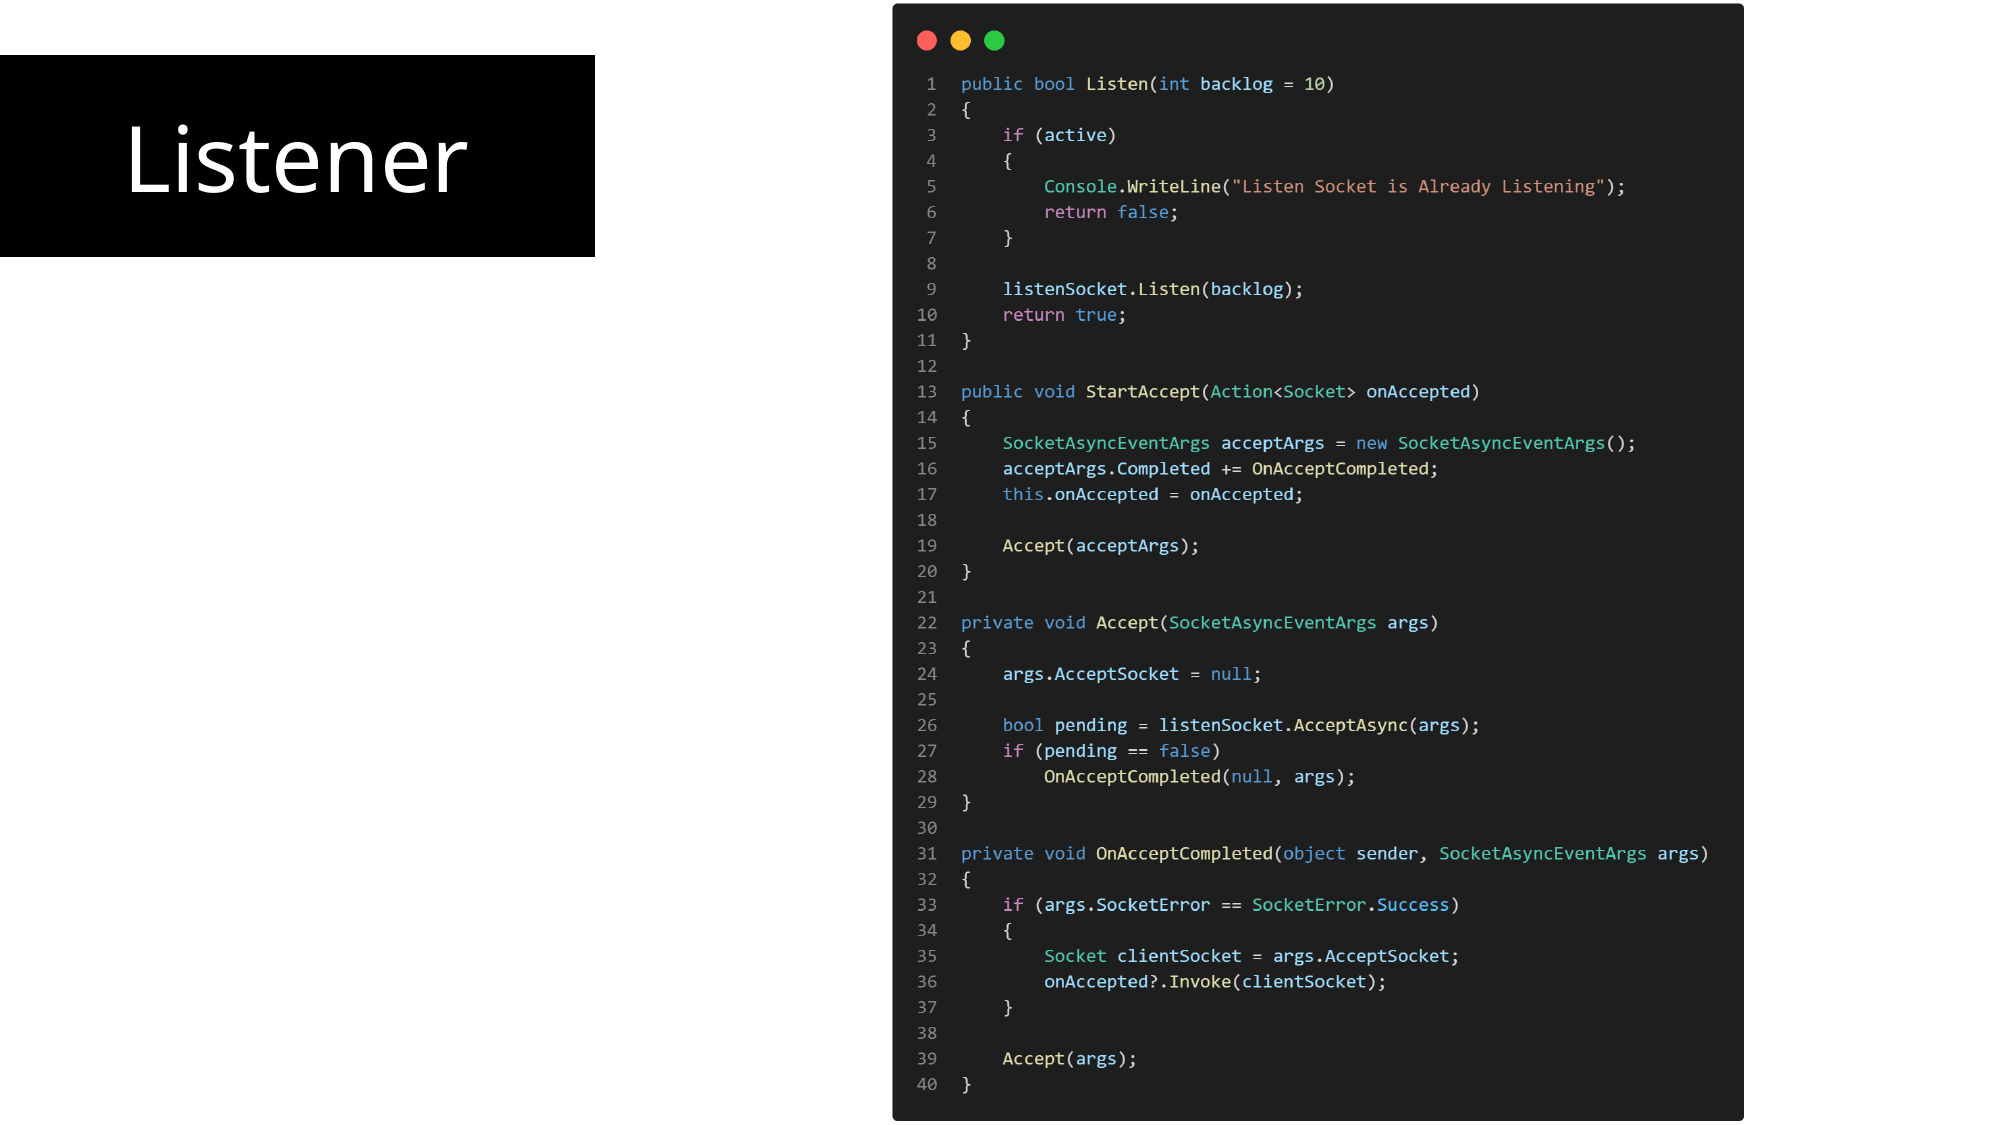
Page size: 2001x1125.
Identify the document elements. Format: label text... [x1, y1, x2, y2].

picture [888, 0, 1748, 1125]
text_box Listener [0, 55, 595, 257]
